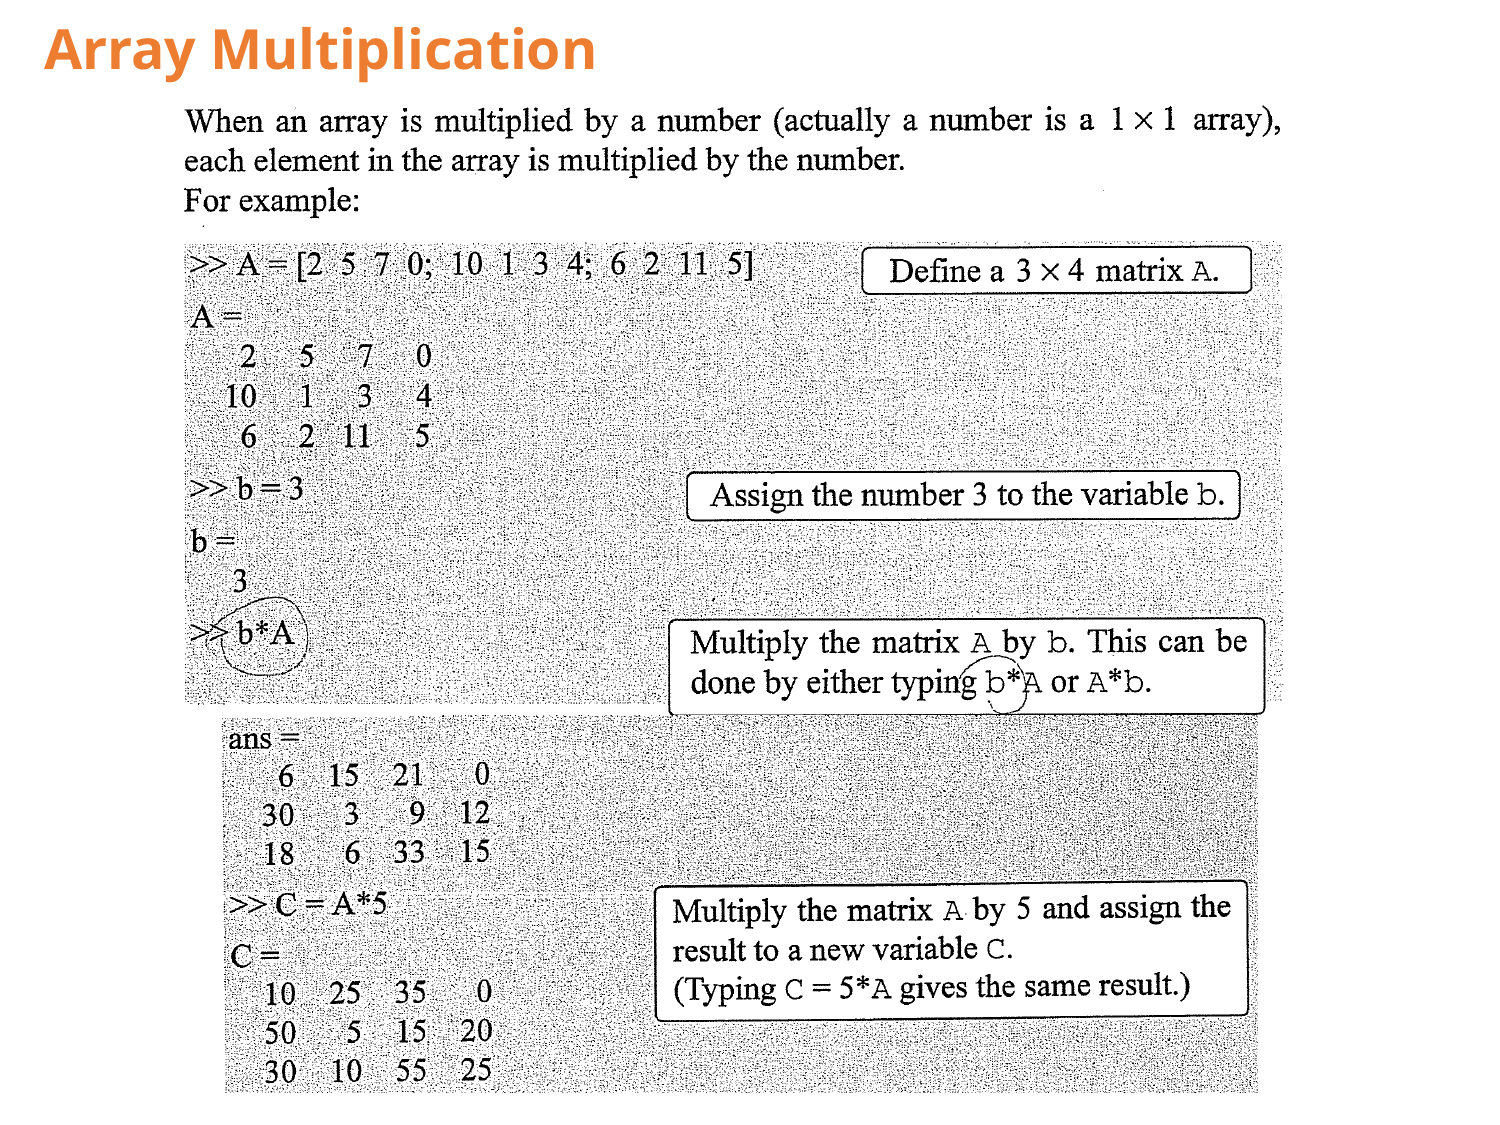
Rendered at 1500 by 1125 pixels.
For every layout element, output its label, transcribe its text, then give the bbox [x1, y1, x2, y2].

title Array Multiplication [29, 13, 1365, 89]
picture [177, 101, 1294, 1093]
